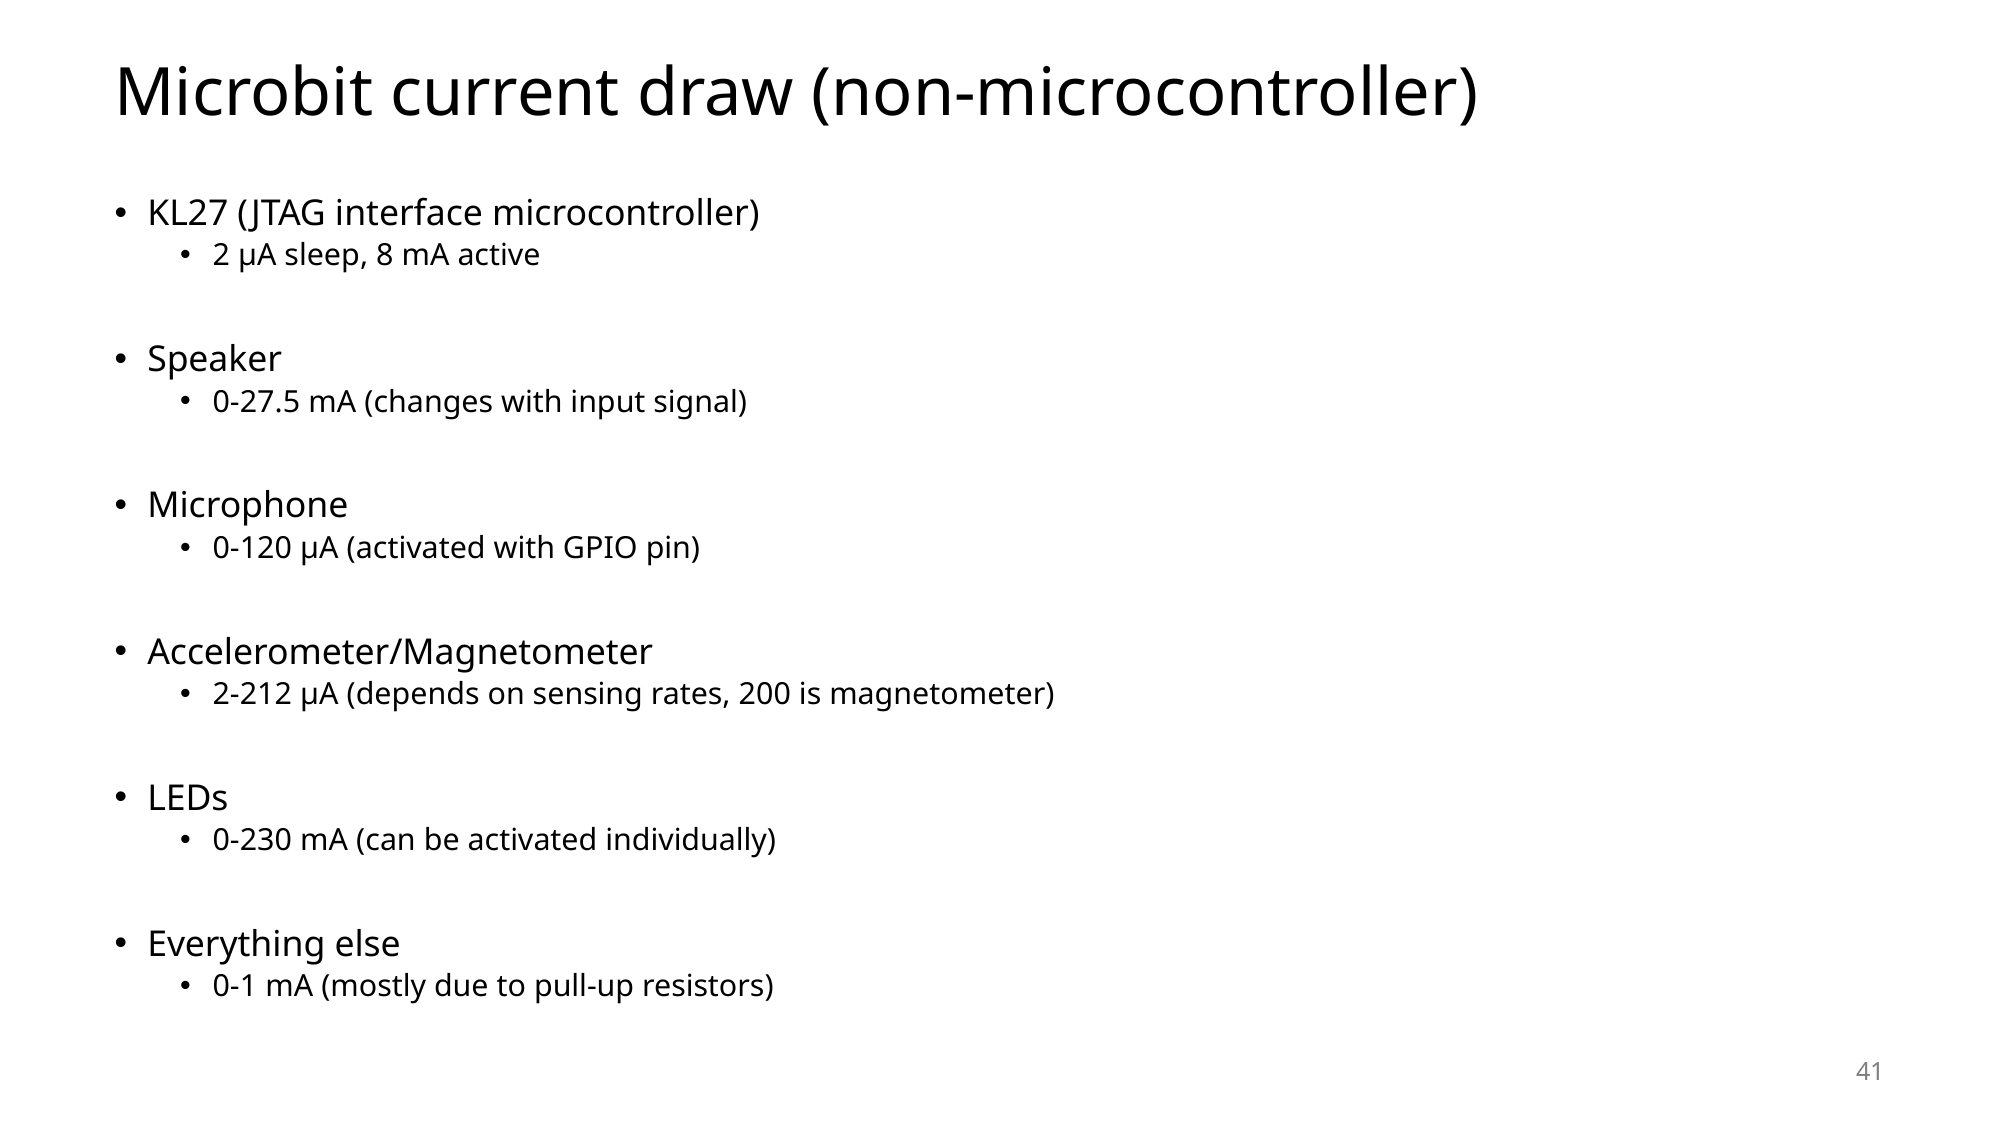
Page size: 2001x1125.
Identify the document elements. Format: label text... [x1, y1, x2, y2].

slide_number 41 [1749, 1042, 1900, 1103]
list KL27 (JTAG interface microcontroller) 2 μA sleep, 8 mA active Speaker 0-27.5 mA (changes with input signal) Microphone 0-120 μA (activated with GPIO pin) Accelerometer/Magnetometer 2-212 μA (depends on sensing rates, 200 is magnetometer) LEDs 0-230 mA (can be activated individually) Everything else 0-1 mA (mostly due to pull-up resistors) [99, 187, 1900, 1013]
title Microbit current draw (non-microcontroller) [99, 37, 1900, 150]
